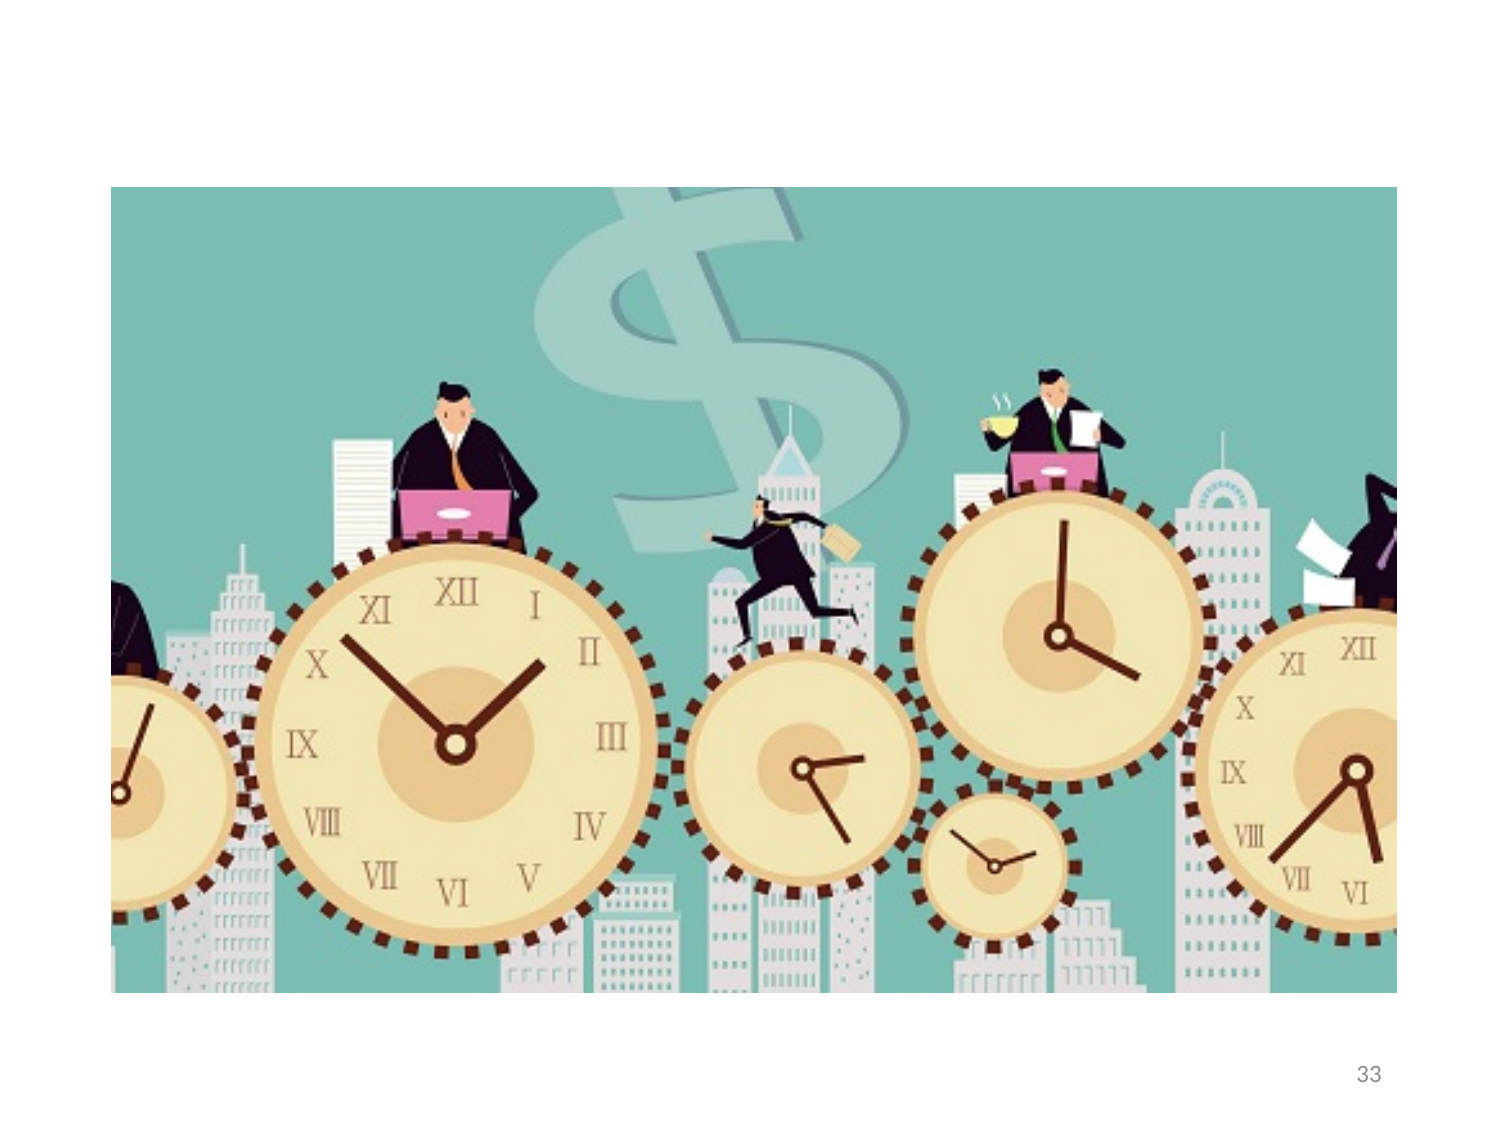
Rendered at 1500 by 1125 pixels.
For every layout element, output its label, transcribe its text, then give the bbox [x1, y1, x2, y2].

slide_number 33 [1059, 1042, 1397, 1103]
picture [111, 187, 1397, 993]
